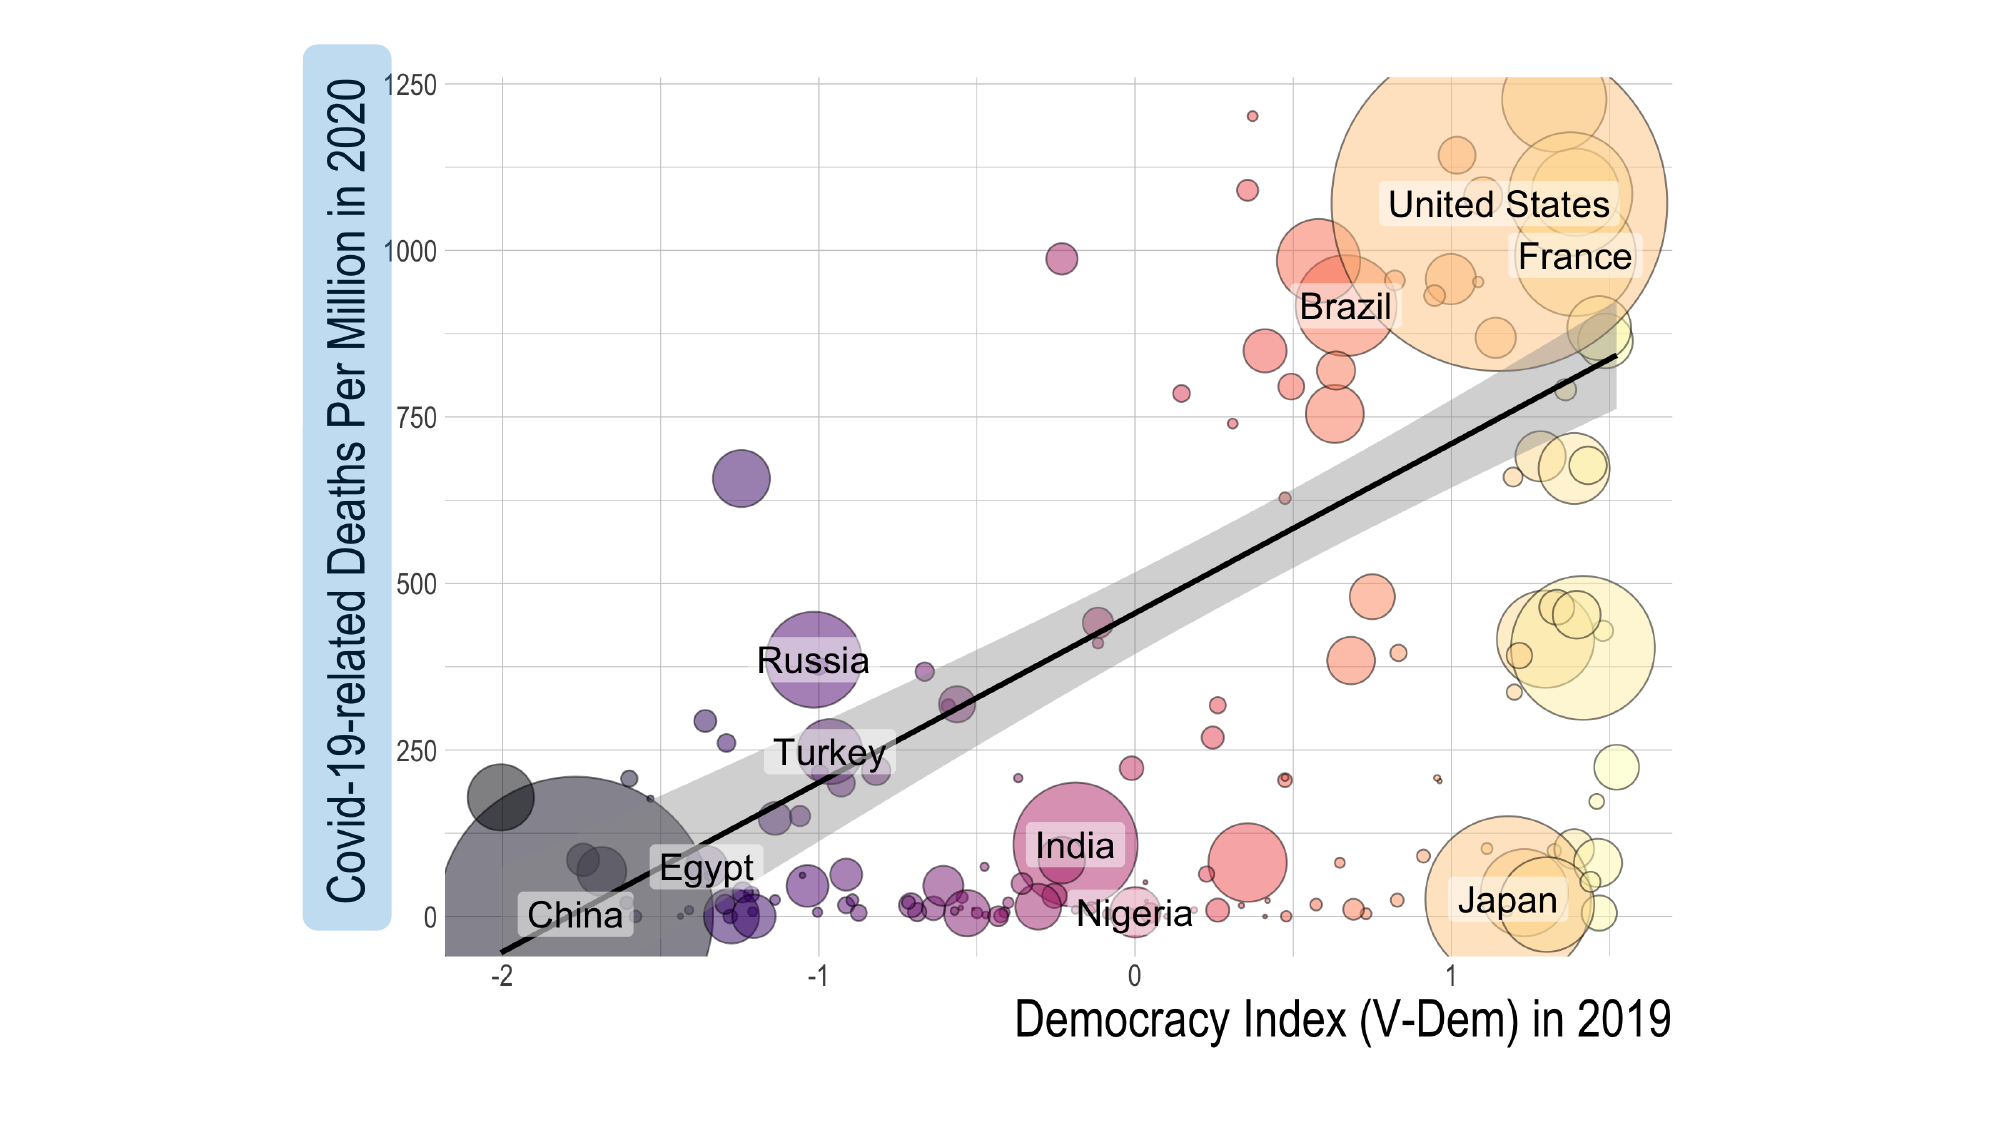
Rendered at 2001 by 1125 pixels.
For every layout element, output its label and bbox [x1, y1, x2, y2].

picture [249, 0, 1750, 1125]
